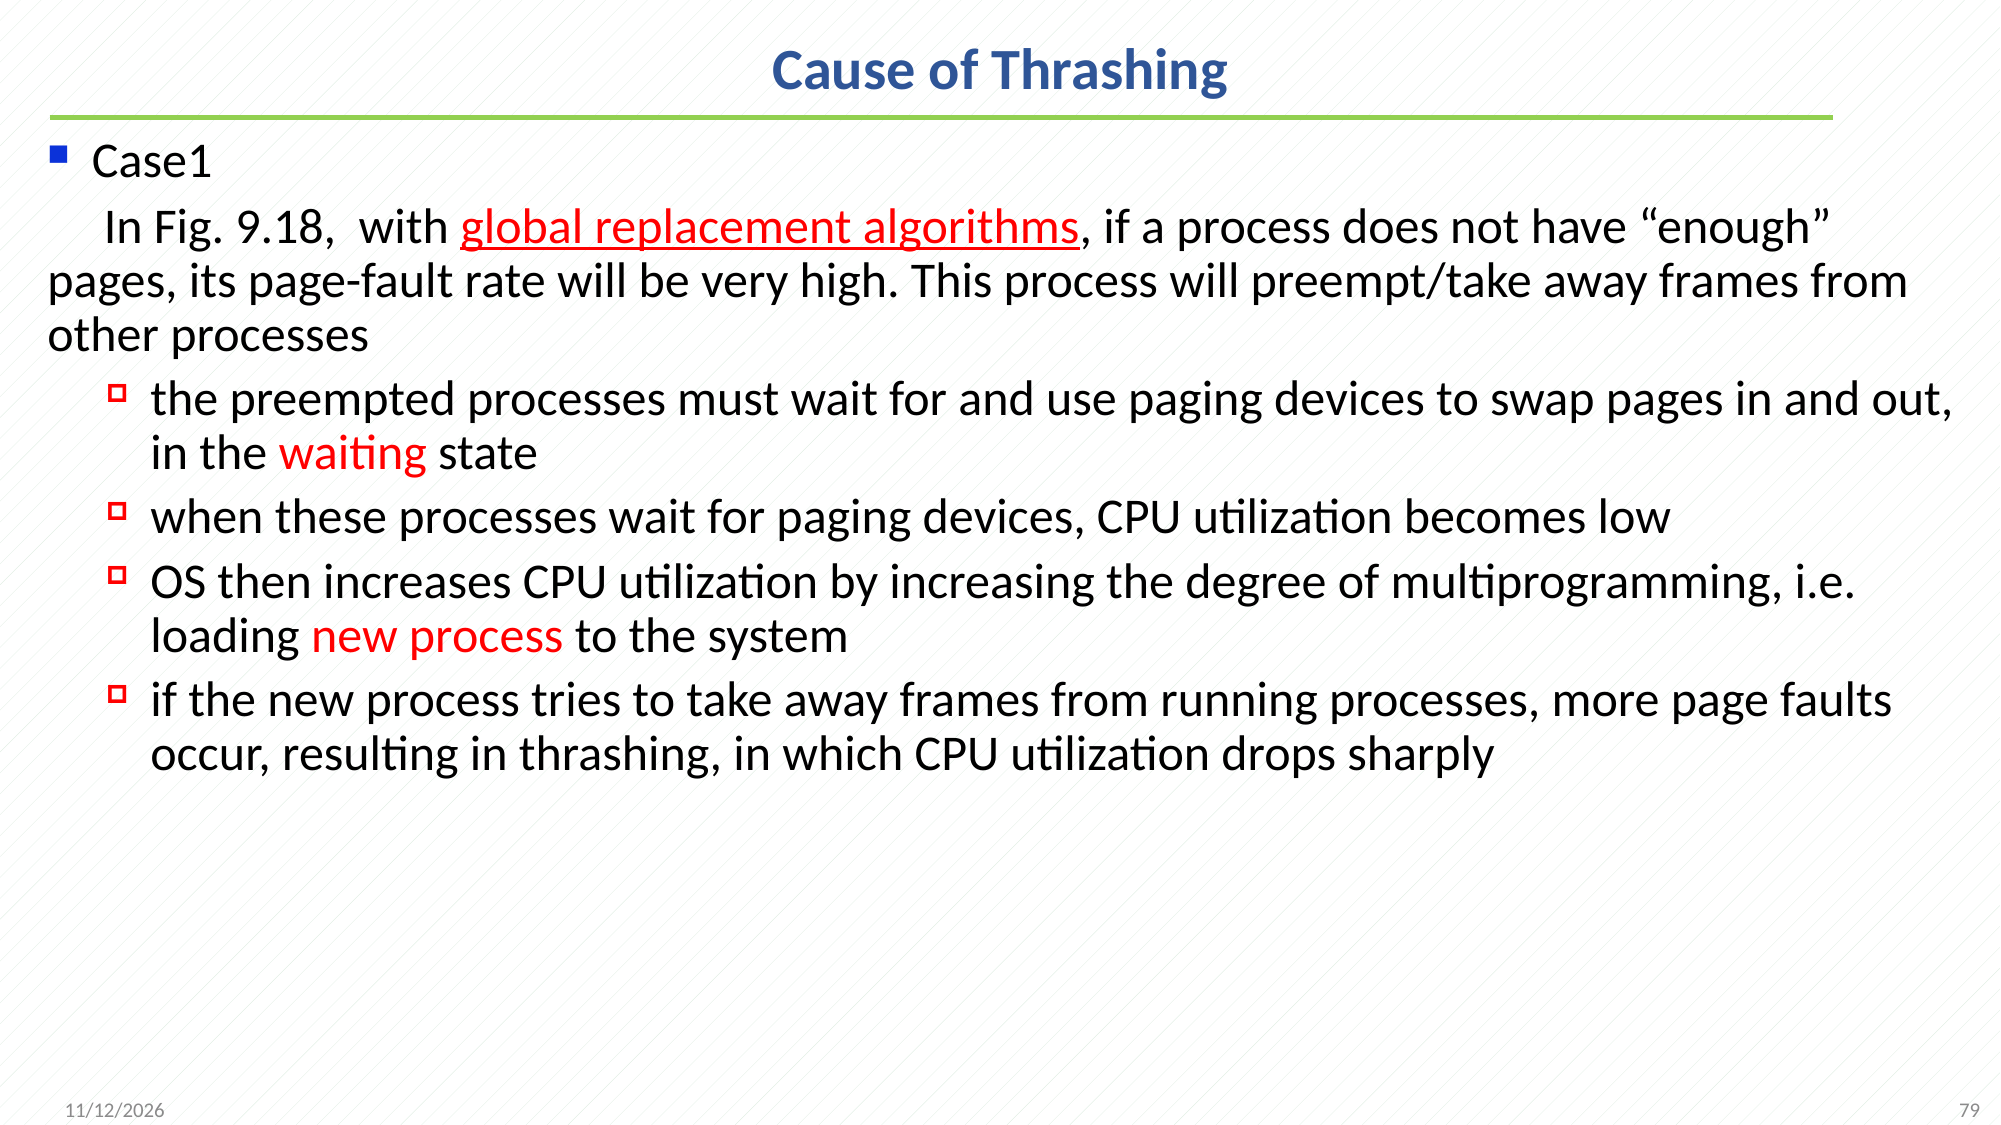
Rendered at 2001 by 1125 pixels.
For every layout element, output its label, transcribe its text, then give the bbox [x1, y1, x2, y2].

list Case1 In Fig. 9.18, with global replacement algorithms, if a process does not have “enough” pages, its page-fault rate will be very high. This process will preempt/take away frames from other processes the preempted processes must wait for and use paging devices to swap pages in and out, in the waiting state when these processes wait for paging devices, CPU utilization becomes low OS then increases CPU utilization by increasing the degree of multiprogramming, i.e. loading new process to the system if the new process tries to take away frames from running processes, more page faults occur, resulting in thrashing, in which CPU utilization drops sharply [32, 126, 1974, 1081]
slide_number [49, 1079, 500, 1125]
title Cause of Thrashing [50, 13, 1949, 126]
slide_number 79 [1545, 1079, 1996, 1125]
